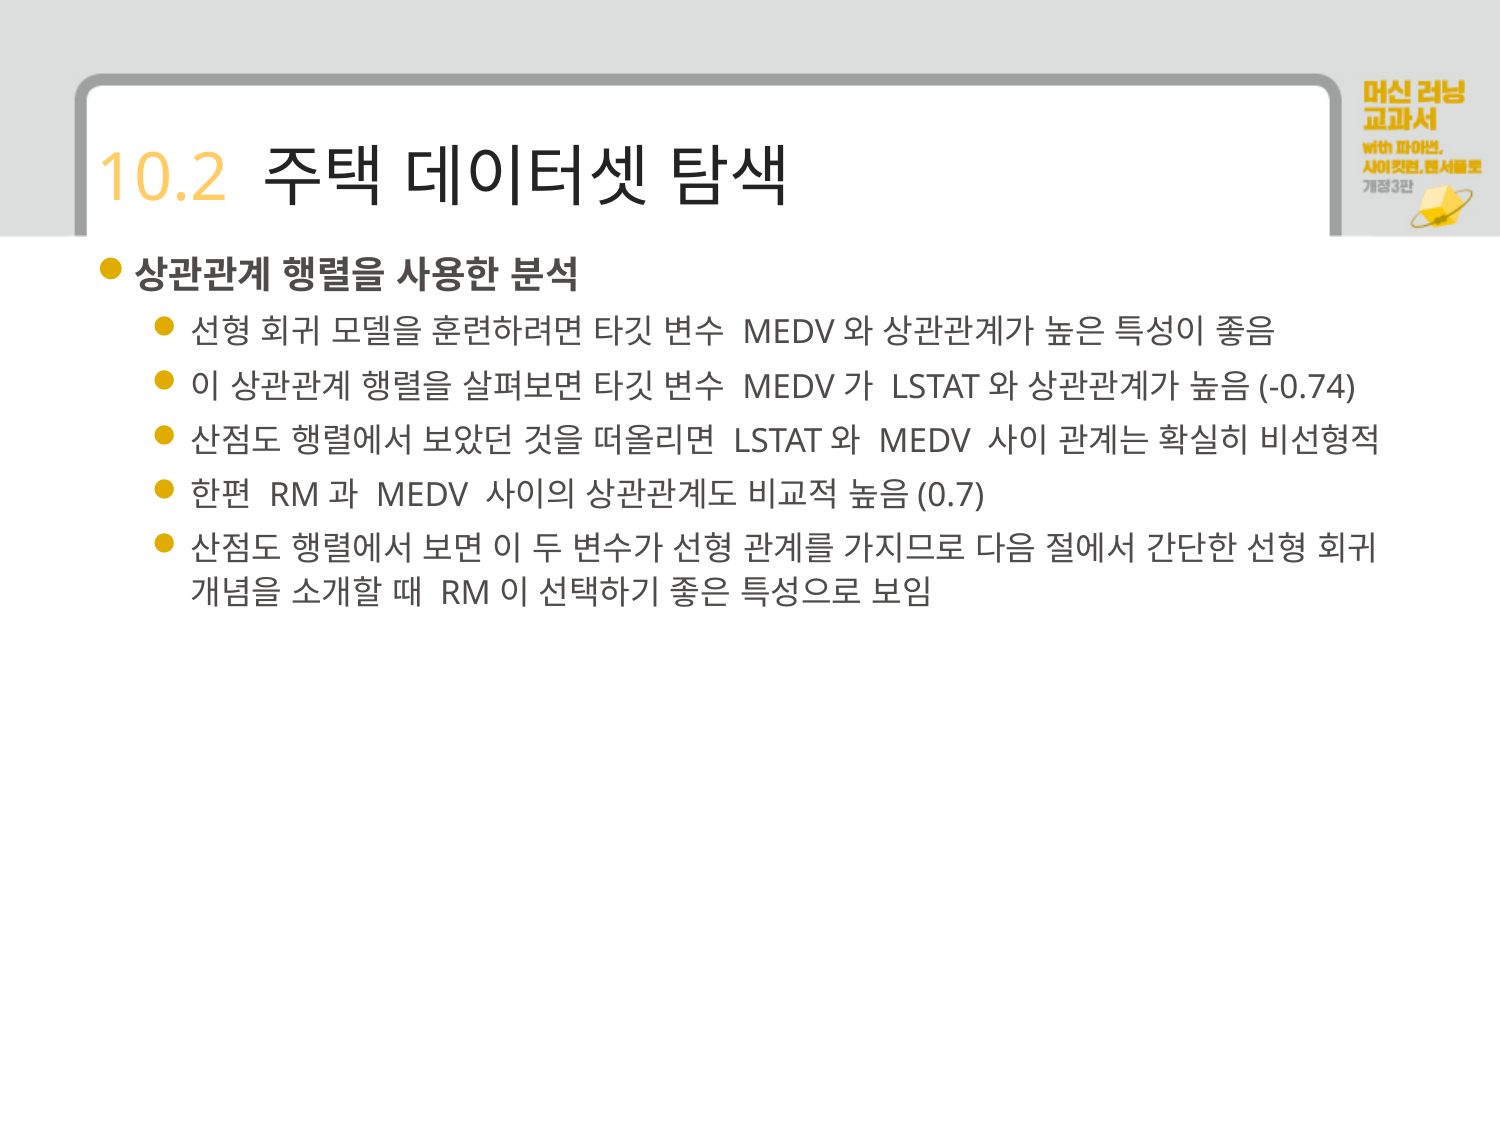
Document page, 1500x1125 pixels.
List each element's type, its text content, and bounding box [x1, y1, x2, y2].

picture [0, 0, 1500, 1125]
list 상관관계 행렬을 사용한 분석 선형 회귀 모델을 훈련하려면 타깃 변수 MEDV와 상관관계가 높은 특성이 좋음 이 상관관계 행렬을 살펴보면 타깃 변수 MEDV가 LSTAT와 상관관계가 높음(-0.74) 산점도 행렬에서 보았던 것을 떠올리면 LSTAT와 MEDV 사이 관계는 확실히 비선형적 한편 RM과 MEDV 사이의 상관관계도 비교적 높음(0.7) 산점도 행렬에서 보면 이 두 변수가 선형 관계를 가지므로 다음 절에서 간단한 선형 회귀 개념을 소개할 때 RM이 선택하기 좋은 특성으로 보임 [81, 239, 1412, 1054]
title 10.2 주택 데이터셋 탐색 [81, 90, 1412, 222]
